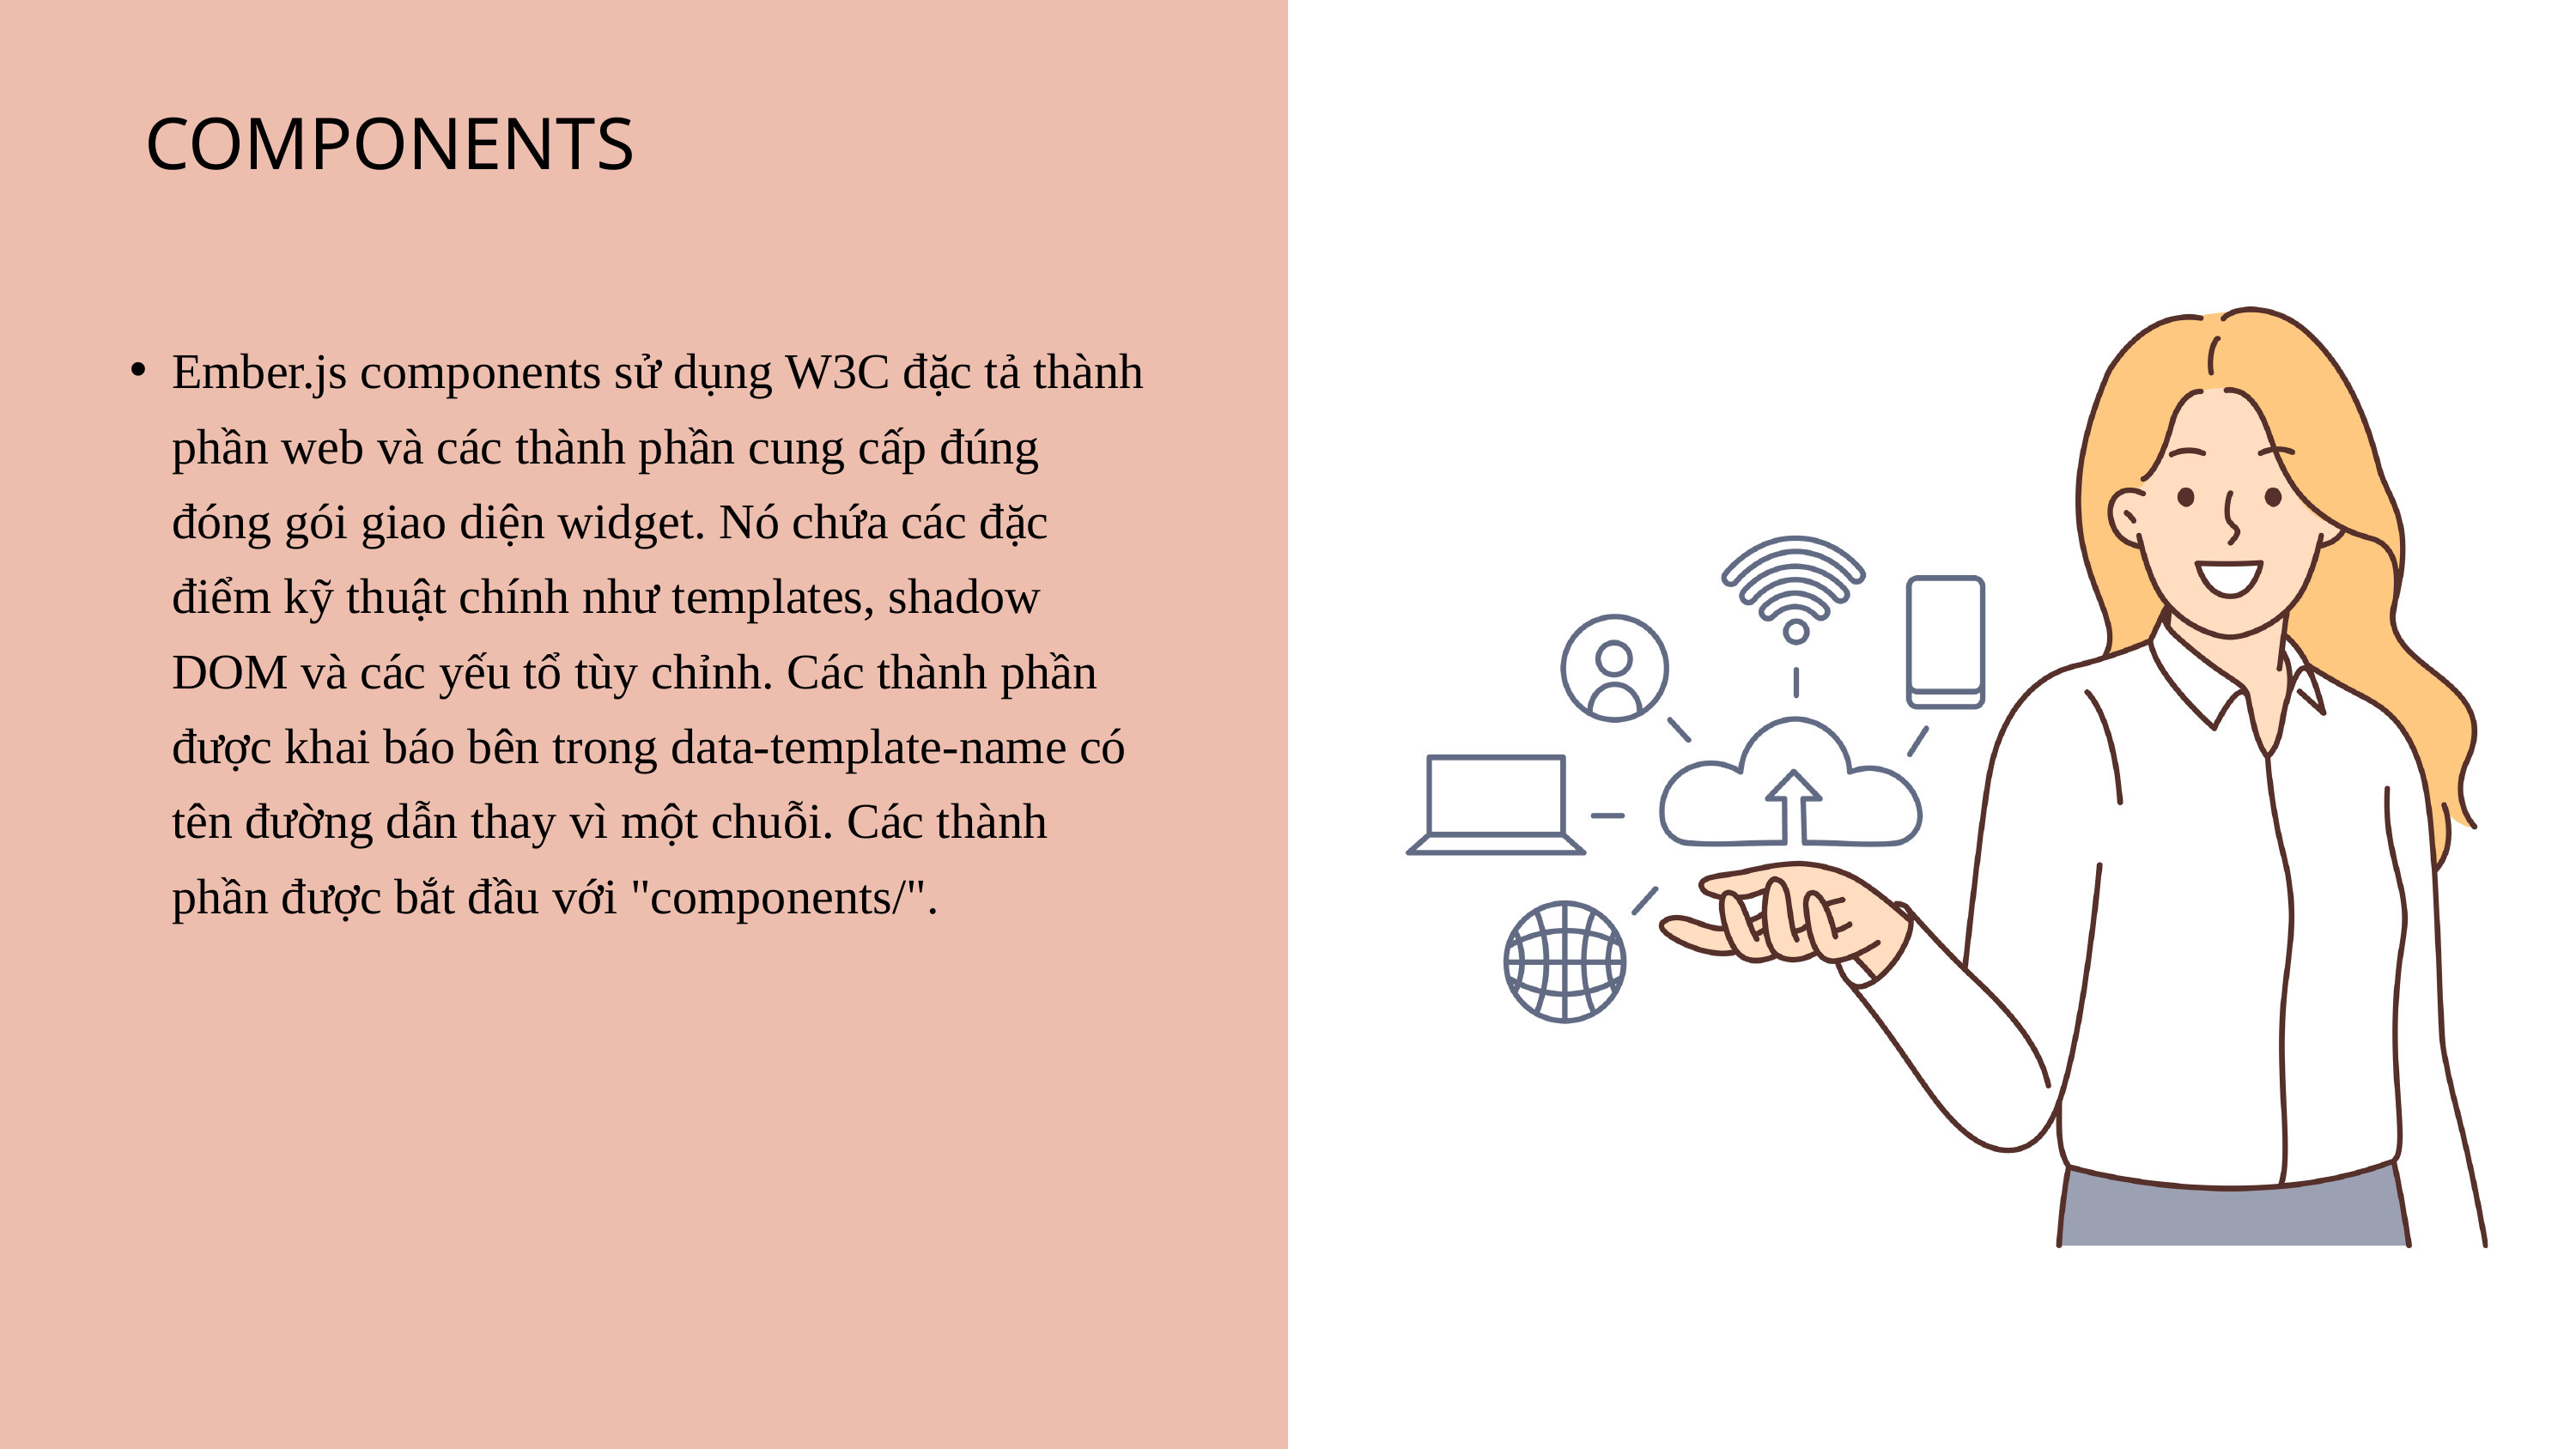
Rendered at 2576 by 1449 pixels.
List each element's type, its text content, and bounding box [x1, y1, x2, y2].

text_box Ember.js components sử dụng W3C đặc tả thành phần web và các thành phần cung cấp đúng đóng gói giao diện widget. Nó chứa các đặc điểm kỹ thuật chính như templates, shadow DOM và các yếu tổ tùy chỉnh. Các thành phần được khai báo bên trong data-template-name có tên đường dẫn thay vì một chuỗi. Các thành phần được bắt đầu với "components/". [87, 324, 1152, 1074]
text_box COMPONENTS [144, 112, 1283, 185]
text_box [1287, 0, 2576, 1449]
